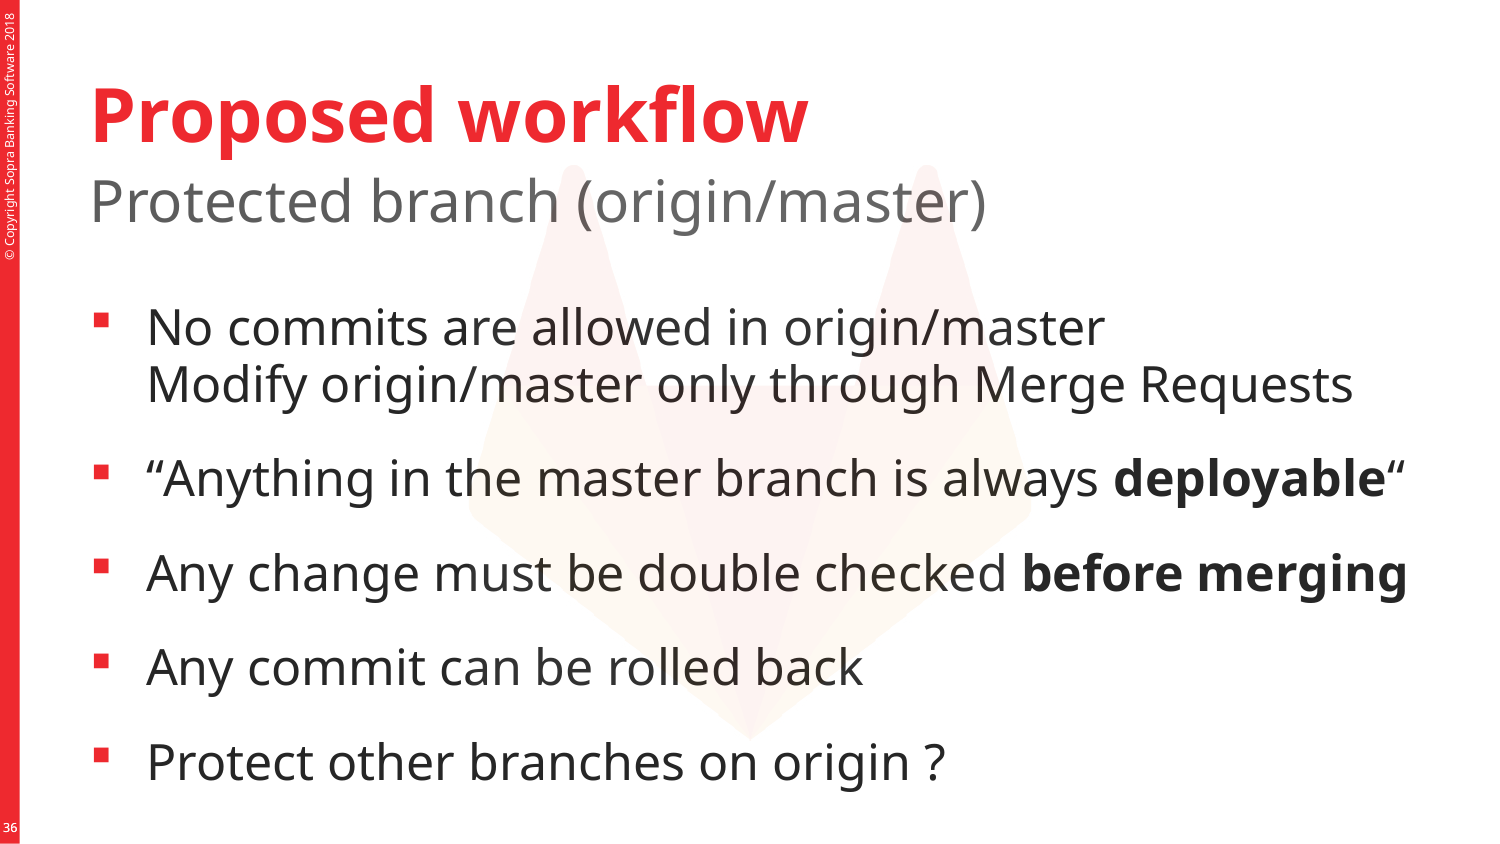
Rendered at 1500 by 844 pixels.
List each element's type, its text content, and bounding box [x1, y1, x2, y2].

list No commits are allowed in origin/master Modify origin/master only through Merge Requests “Anything in the master branch is always deployable“ Any change must be double checked before merging Any commit can be rolled back Protect other branches on origin ? [75, 292, 1425, 810]
list Protected branch (origin/master) [75, 161, 1425, 225]
title Proposed workflow [75, 66, 1425, 161]
text_box [467, 164, 1033, 743]
